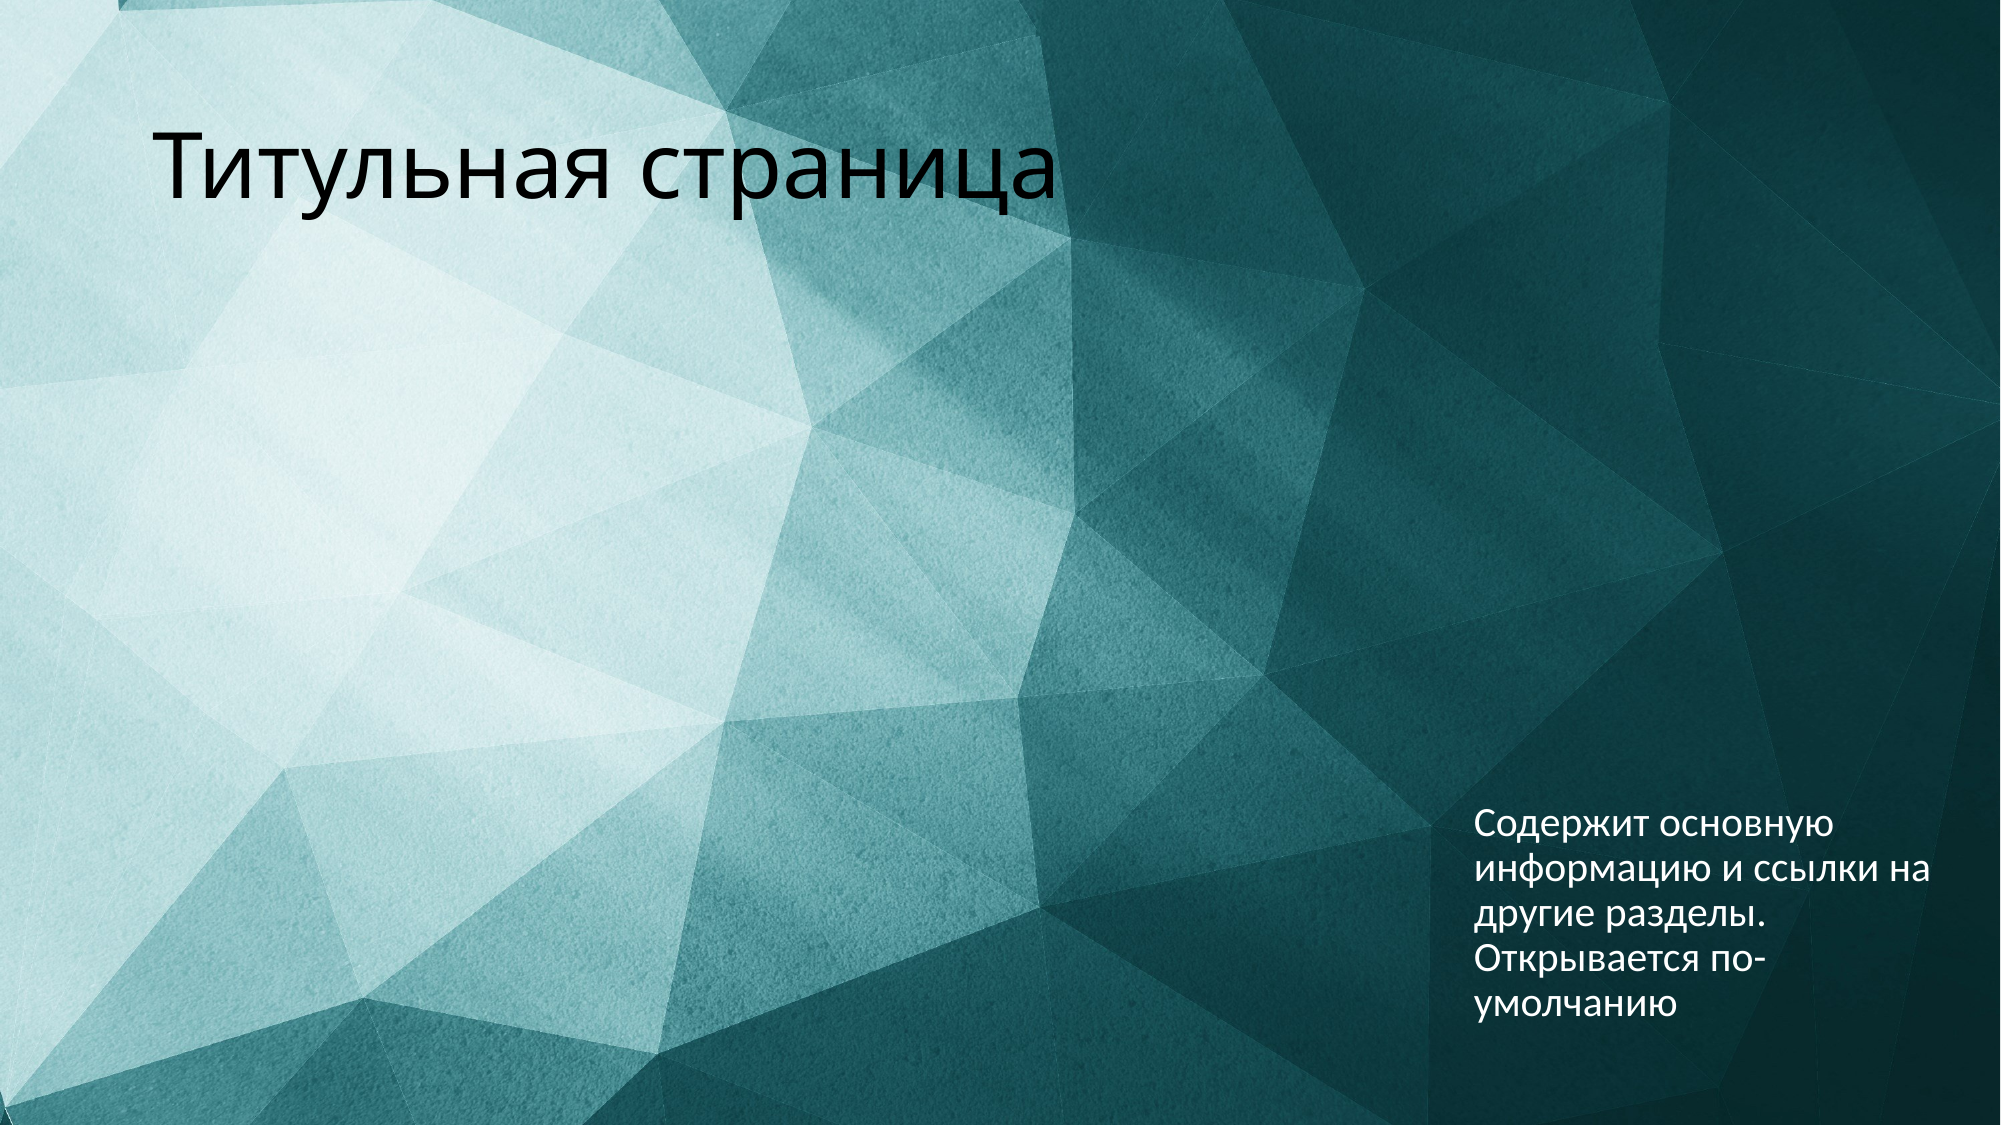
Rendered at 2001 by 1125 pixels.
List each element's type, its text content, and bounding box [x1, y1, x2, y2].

list Содержит основную информацию и ссылки на другие разделы. Открывается по-умолчанию [1458, 793, 1984, 1060]
title Титульная страница [137, 59, 1863, 278]
picture [0, 0, 2001, 1125]
